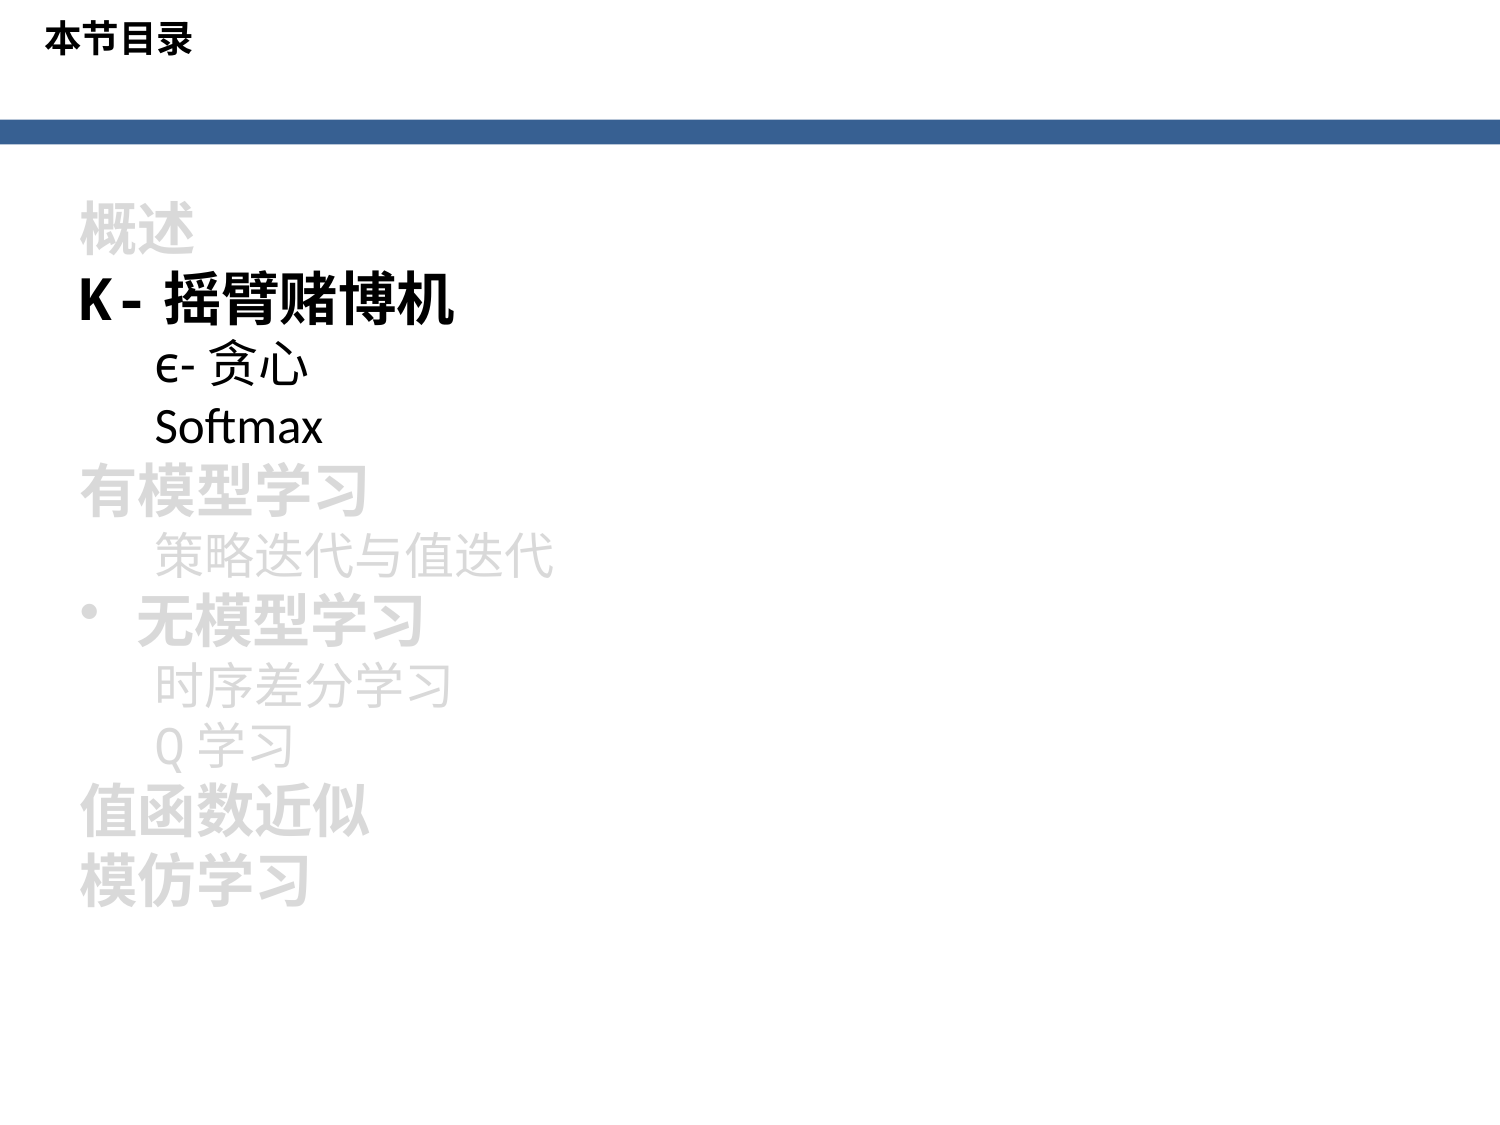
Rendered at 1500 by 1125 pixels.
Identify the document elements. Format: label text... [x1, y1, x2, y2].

title 本节目录 [29, 7, 1305, 91]
subtitle 概述 K-摇臂赌博机 ϵ-贪心 Softmax 有模型学习 策略迭代与值迭代 无模型学习 时序差分学习 Q学习 值函数近似 模仿学习 [64, 184, 1436, 1047]
